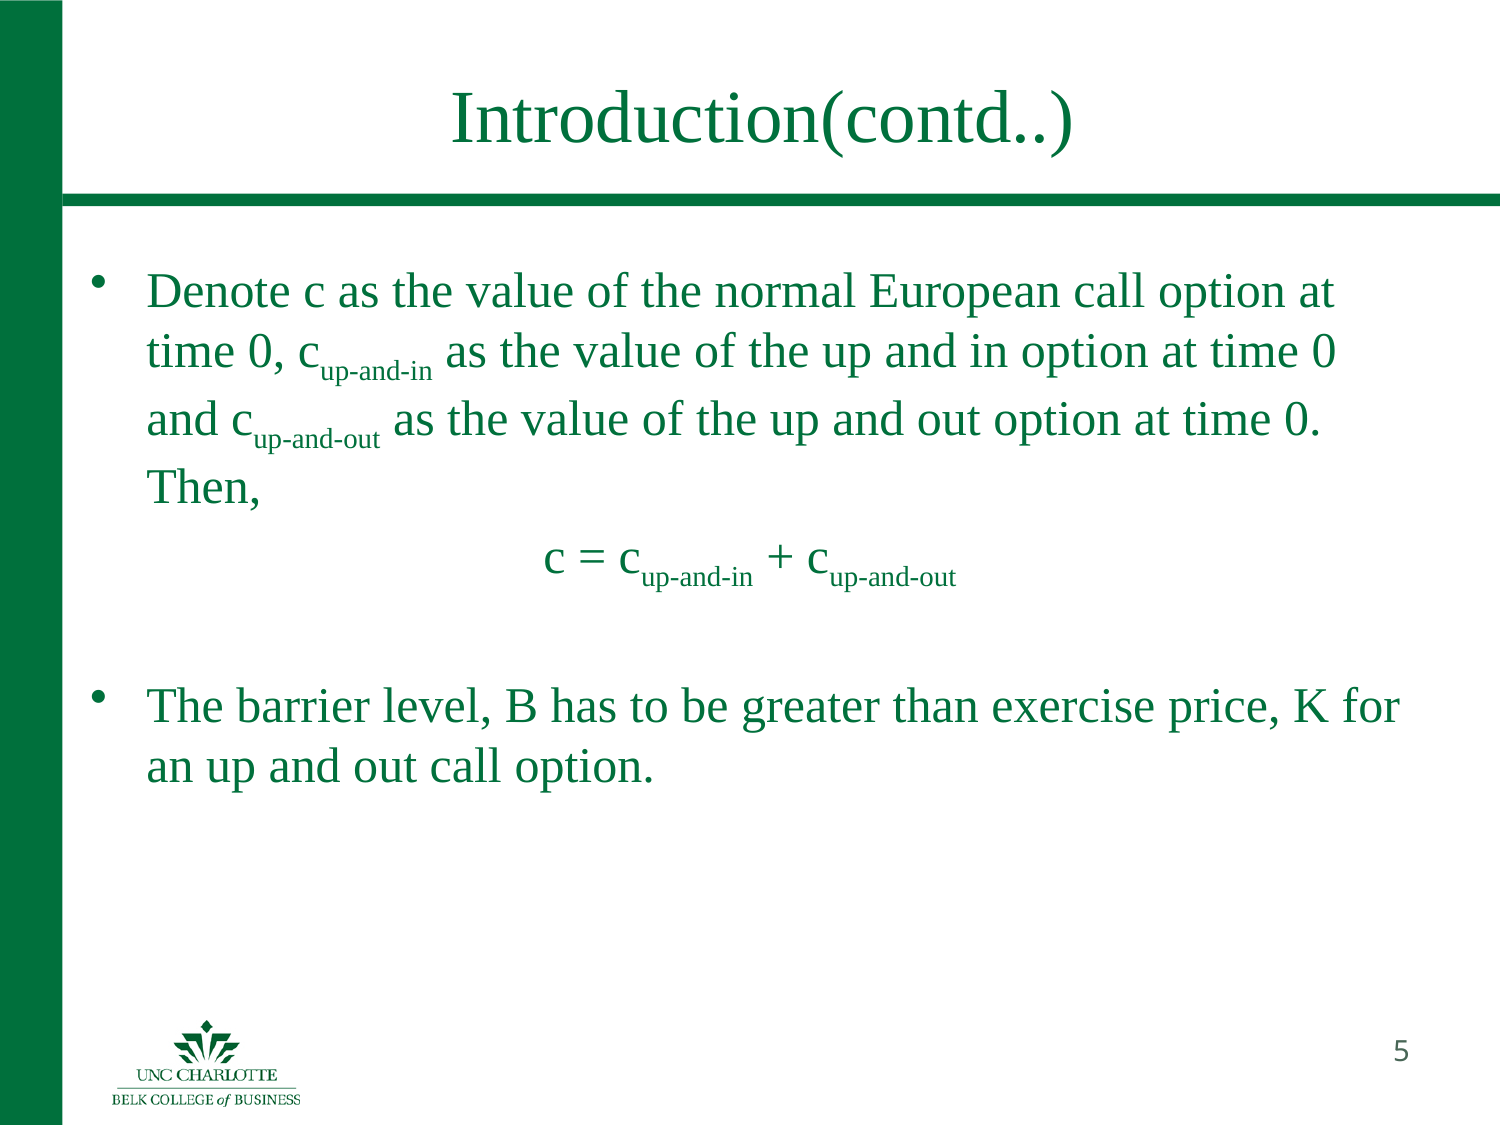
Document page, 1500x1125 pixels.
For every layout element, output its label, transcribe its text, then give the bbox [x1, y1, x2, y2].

list Denote c as the value of the normal European call option at time 0, cup-and-in as the value of the up and in option at time 0 and cup-and-out as the value of the up and out option at time 0. Then, c = cup-and-in + cup-and-out The barrier level, B has to be greater than exercise price, K for an up and out call option. [75, 249, 1425, 1050]
slide_number 5 [1074, 1024, 1426, 1103]
picture [112, 1050, 300, 1107]
title Introduction(contd..) [87, 50, 1438, 175]
